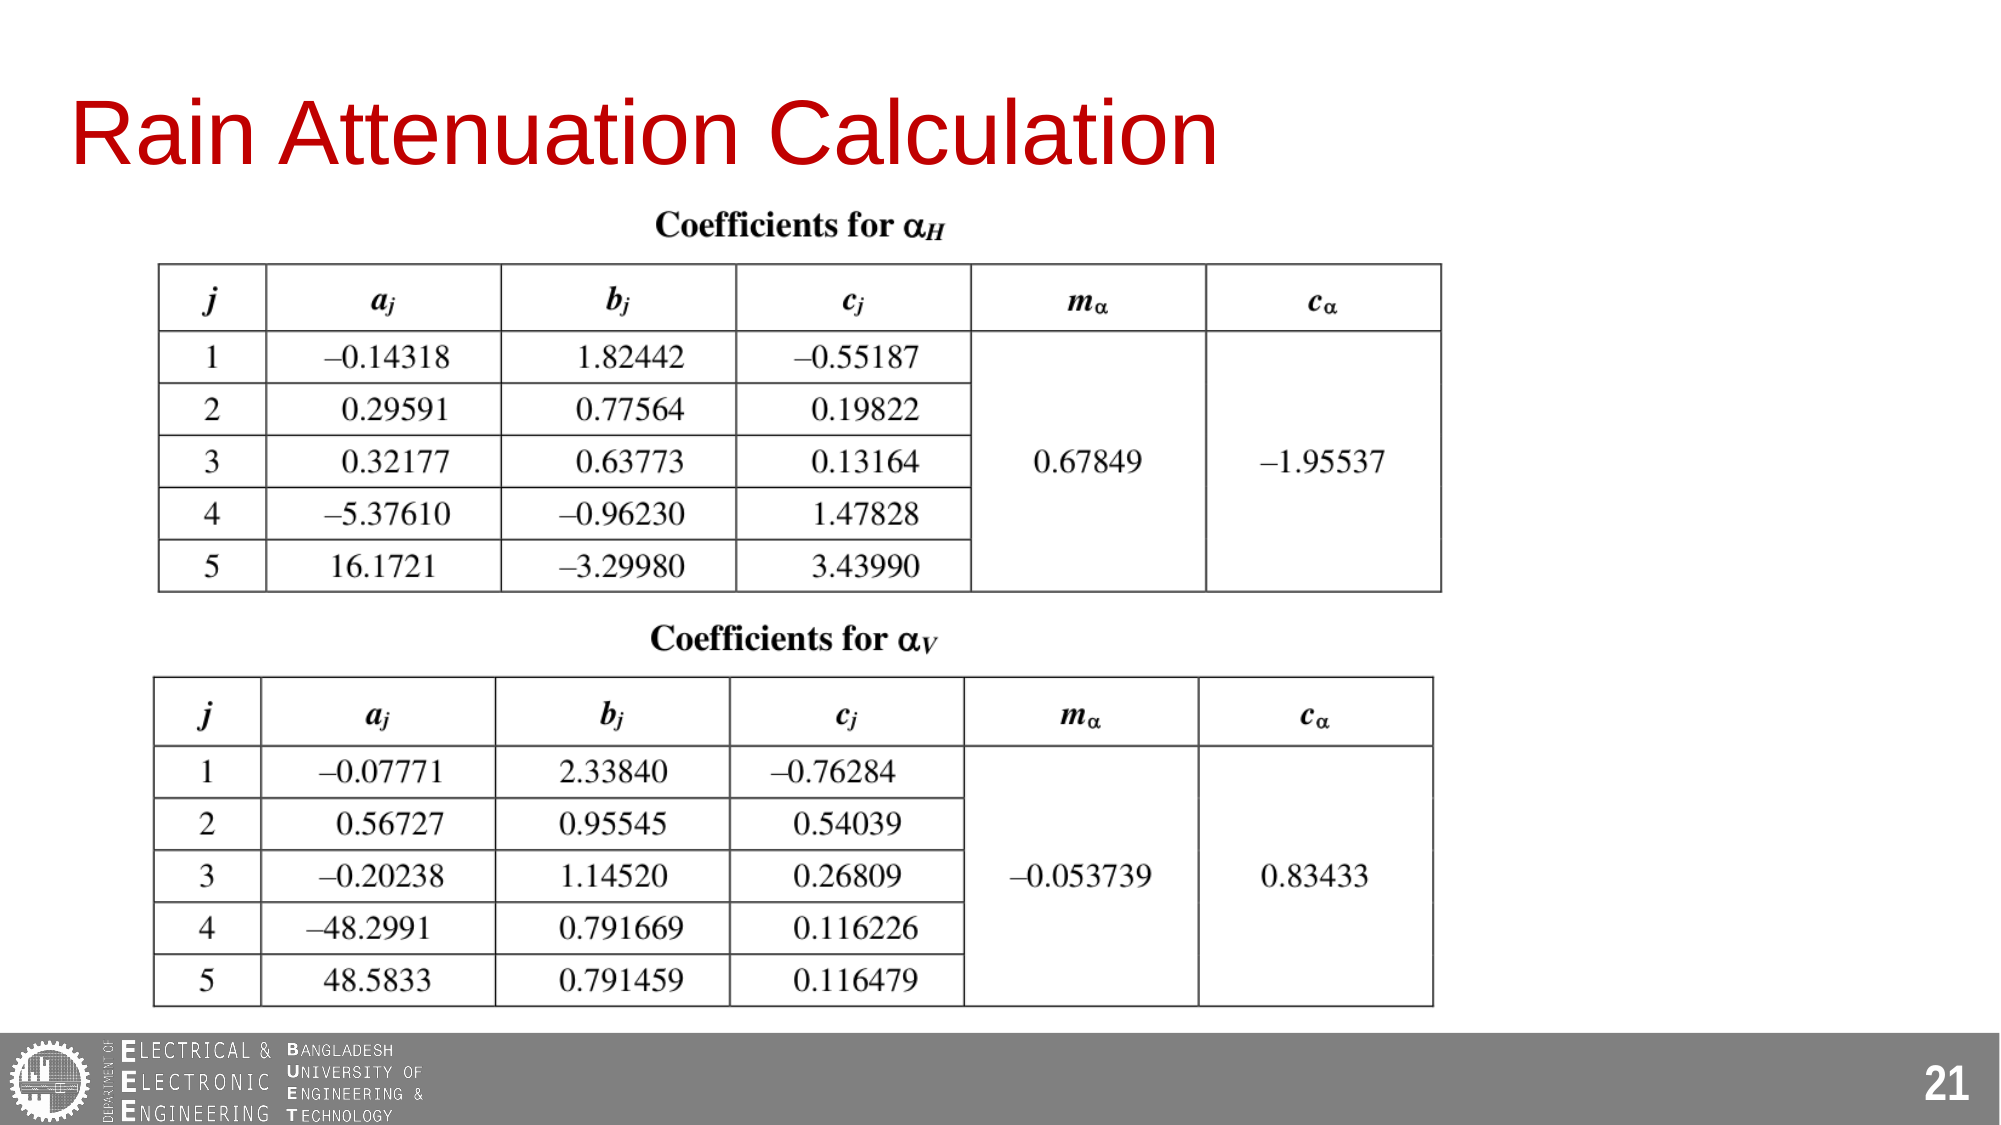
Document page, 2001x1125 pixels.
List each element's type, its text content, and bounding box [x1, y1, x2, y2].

picture [133, 194, 1466, 1019]
picture [8, 1039, 437, 1123]
slide_number 21 [1874, 1049, 1985, 1119]
title Rain Attenuation Calculation [54, 75, 1949, 195]
